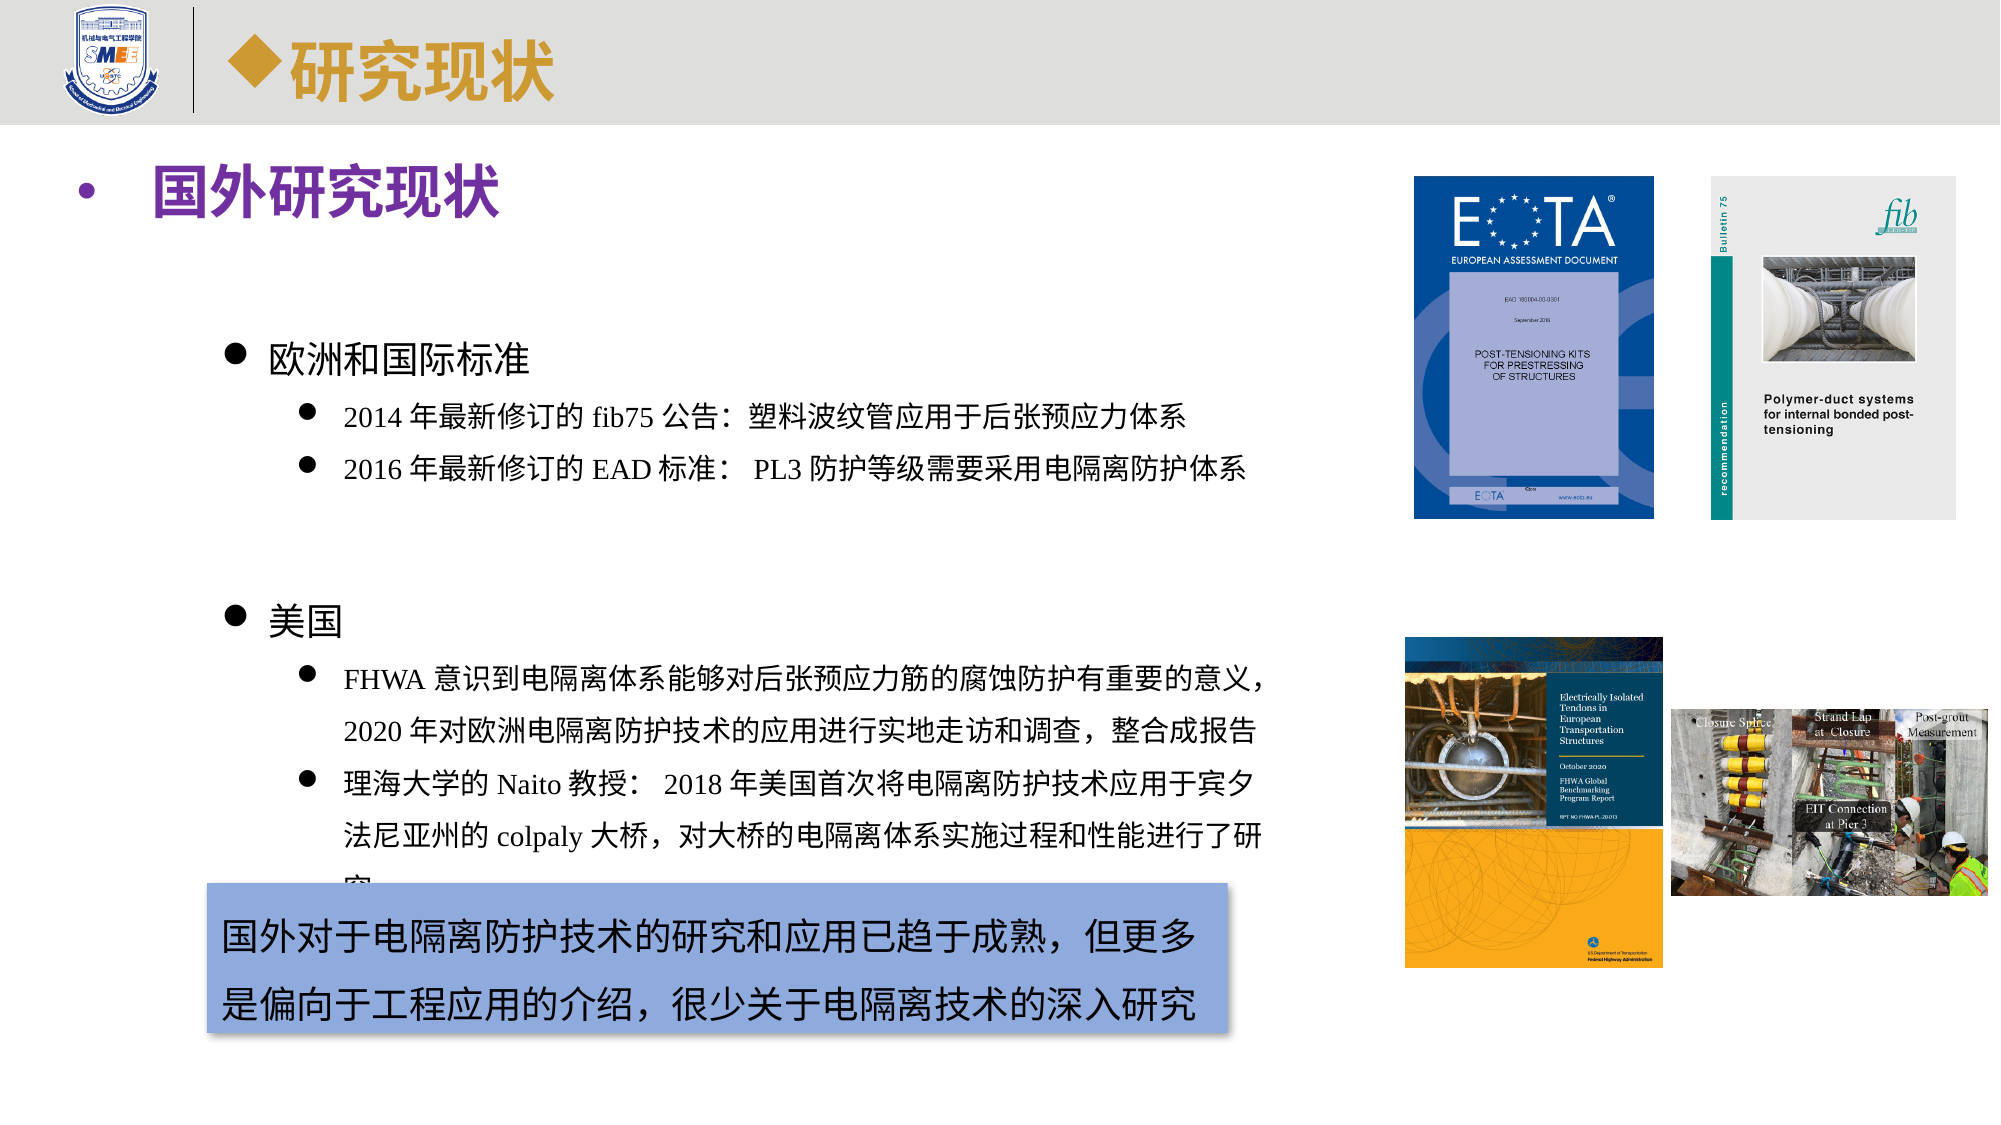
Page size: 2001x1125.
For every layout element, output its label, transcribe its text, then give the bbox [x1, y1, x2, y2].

text_box 研究现状 [208, 22, 572, 118]
text_box 国外研究现状 [61, 147, 1934, 233]
picture [1671, 709, 1988, 896]
picture [1711, 176, 1956, 520]
text_box 国外对于电隔离防护技术的研究和应用已趋于成熟，但更多是偏向于工程应用的介绍，很少关于电隔离技术的深入研究 [206, 883, 1228, 1033]
picture [1414, 176, 1654, 519]
picture [1405, 637, 1663, 968]
text_box 美国 FHWA意识到电隔离体系能够对后张预应力筋的腐蚀防护有重要的意义，2020年对欧洲电隔离防护技术的应用进行实地走访和调查，整合成报告 理海大学的Naito教授：2018年美国首次将电隔离防护技术应用于宾夕法尼亚州的colpaly大桥，对大桥的电隔离体系实施过程和性能进行了研究 [206, 567, 1298, 913]
picture [0, 0, 2000, 125]
picture [1579, 729, 1586, 735]
text_box 欧洲和国际标准 2014年最新修订的fib75公告：塑料波纹管应用于后张预应力体系 2016年最新修订的EAD标准：PL3防护等级需要采用电隔离防护体系 [206, 306, 1298, 494]
